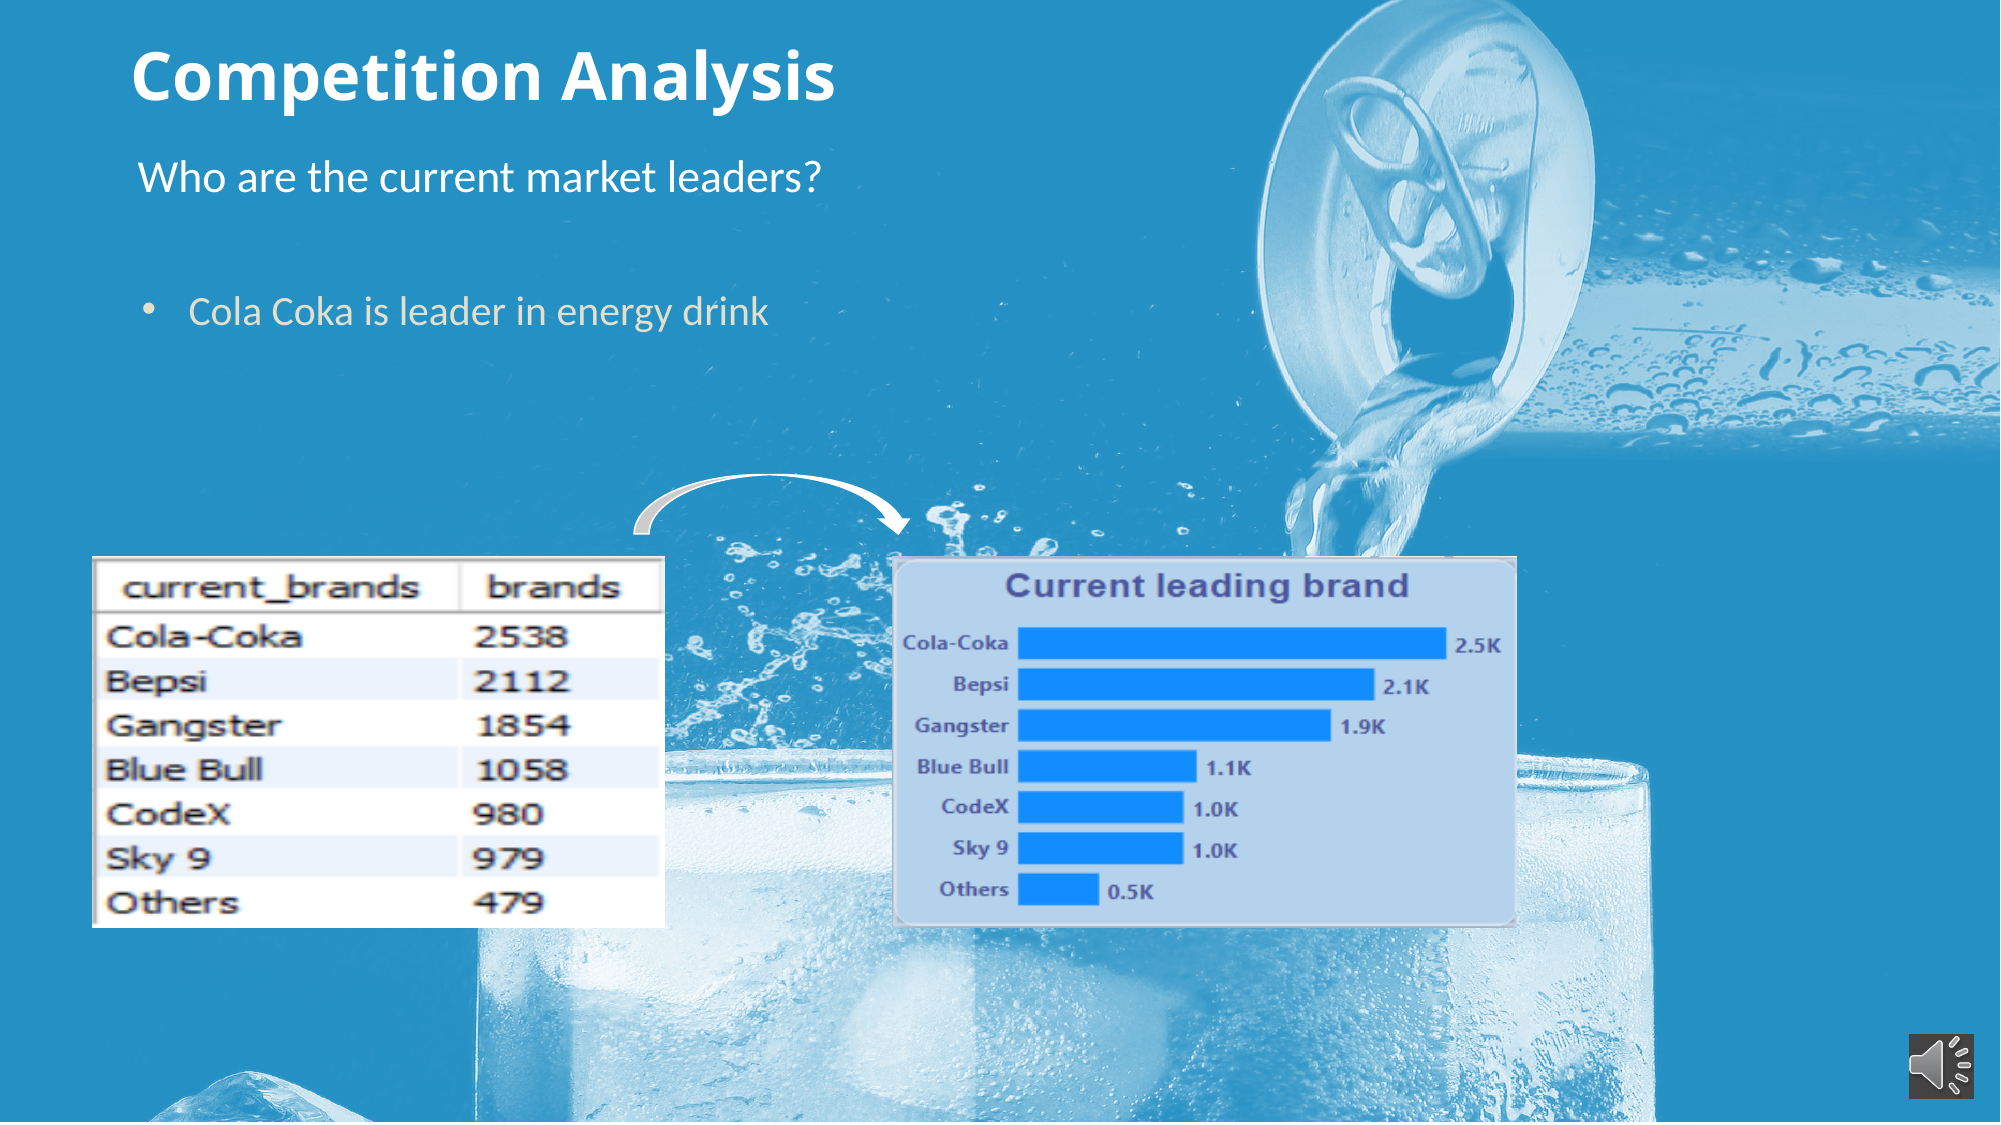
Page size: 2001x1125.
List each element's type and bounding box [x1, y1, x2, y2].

picture [0, 0, 2000, 1122]
text_box [92, 276, 1517, 928]
